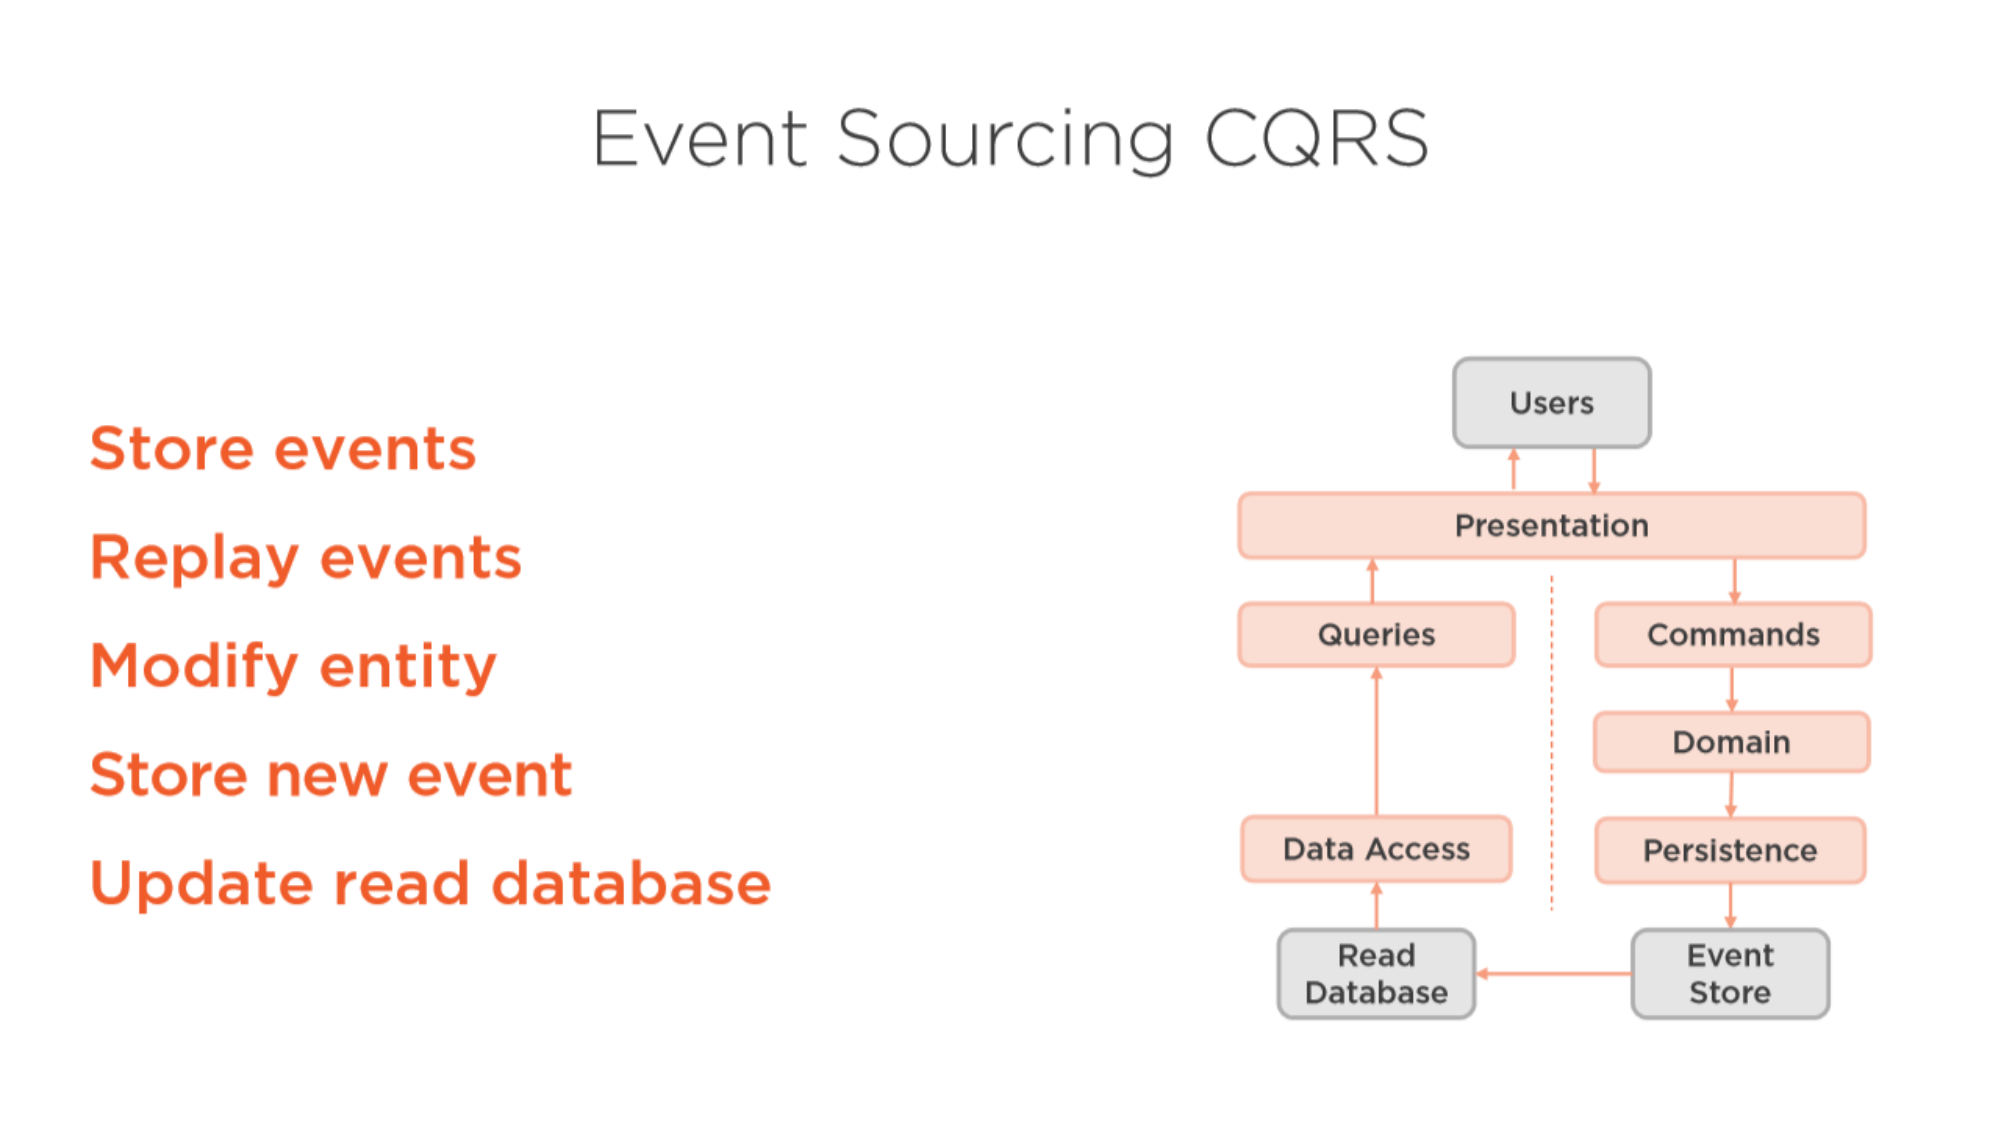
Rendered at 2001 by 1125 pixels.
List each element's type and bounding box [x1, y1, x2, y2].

picture [5, 72, 1995, 1053]
